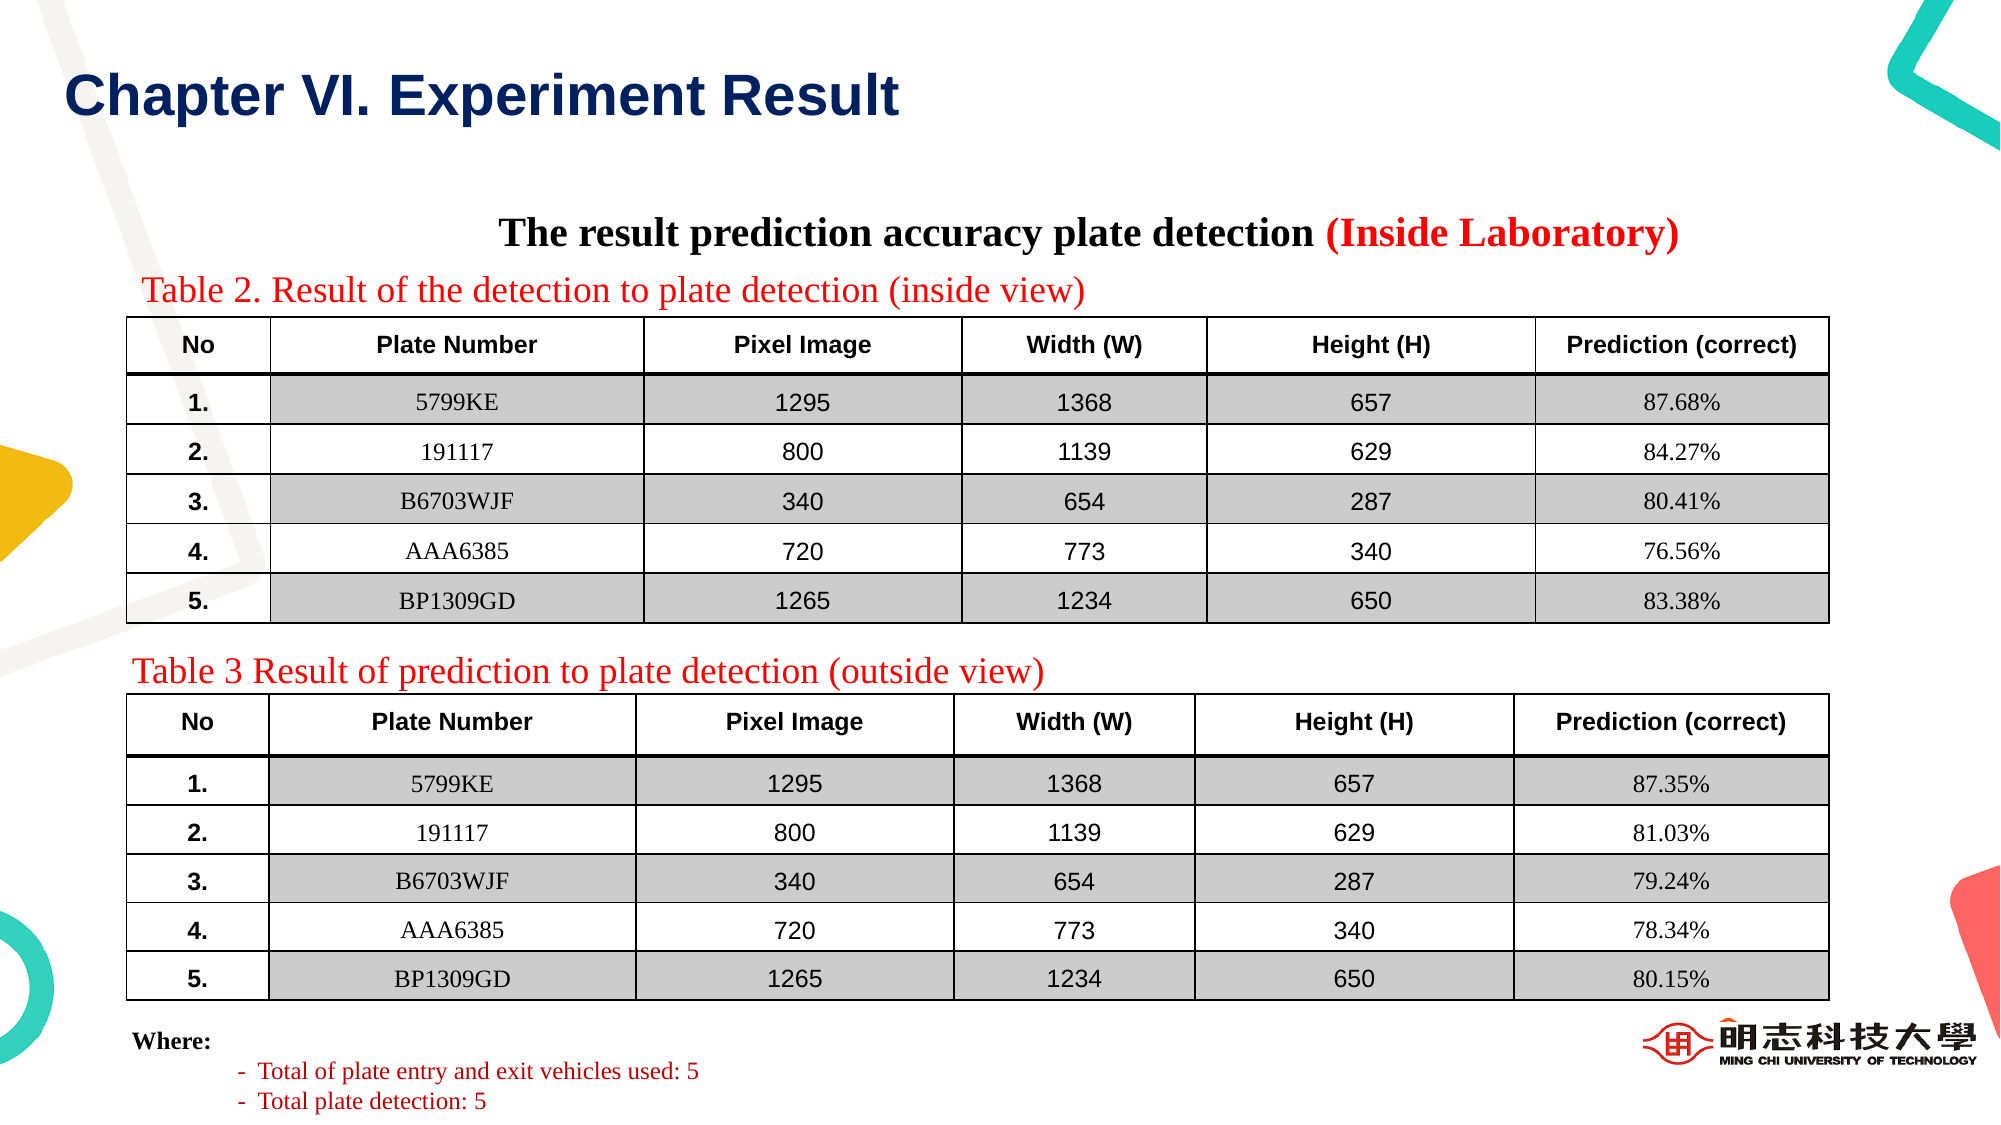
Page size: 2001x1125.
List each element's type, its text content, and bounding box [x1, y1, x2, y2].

text_box Chapter VI. Experiment Result [49, 49, 1123, 135]
table_cell 1. [127, 758, 268, 804]
picture [0, 0, 2001, 1125]
table_header Prediction (correct) [1536, 318, 1828, 372]
table_cell 191117 [271, 425, 643, 473]
table_cell 773 [963, 524, 1206, 572]
table_cell 4. [127, 903, 268, 950]
table_cell 1139 [963, 425, 1206, 473]
text_box Table 3 Result of prediction to plate detection (outside view) [117, 638, 1123, 699]
table_cell 800 [645, 425, 961, 473]
table_cell 657 [1196, 758, 1513, 804]
table_header No [127, 695, 268, 754]
table_cell BP1309GD [271, 574, 643, 622]
table_cell BP1309GD [270, 952, 635, 999]
table_cell 1368 [955, 758, 1194, 804]
table_header Prediction (correct) [1515, 695, 1828, 754]
table_cell 76.56% [1536, 524, 1828, 572]
table_header No [127, 318, 270, 372]
table_cell 3. [127, 475, 270, 523]
table_cell 1139 [955, 806, 1194, 853]
table_cell 4. [127, 524, 270, 572]
table_cell 1234 [955, 952, 1194, 999]
table_cell 1295 [645, 376, 961, 423]
table_cell 287 [1196, 855, 1513, 902]
table_cell 800 [637, 806, 953, 853]
table_cell 629 [1196, 806, 1513, 853]
table_cell 654 [963, 475, 1206, 523]
table_cell 340 [637, 855, 953, 902]
table_cell 340 [1208, 524, 1535, 572]
table_header Pixel Image [637, 695, 953, 754]
table_header Plate Number [271, 318, 643, 372]
table_cell 340 [1196, 903, 1513, 950]
table_cell 650 [1196, 952, 1513, 999]
table_cell 1295 [637, 758, 953, 804]
table_cell 1368 [963, 376, 1206, 423]
text_box Where: - Total of plate entry and exit vehicles used: 5 - Total plate detection: 5 [72, 1016, 806, 1122]
table_cell 340 [645, 475, 961, 523]
table_cell 720 [645, 524, 961, 572]
table_cell B6703WJF [271, 475, 643, 523]
table_header Width (W) [963, 318, 1206, 372]
table_cell 5799KE [270, 758, 635, 804]
table_cell 87.68% [1536, 376, 1828, 423]
table_cell 1. [127, 376, 270, 423]
table_cell 5799KE [271, 376, 643, 423]
table_header Height (H) [1208, 318, 1535, 372]
table_cell 80.15% [1515, 952, 1828, 999]
table_cell 1265 [637, 952, 953, 999]
table_cell 87.35% [1515, 758, 1828, 804]
table_header Width (W) [955, 695, 1194, 754]
table_header Height (H) [1196, 695, 1513, 754]
table_cell 1265 [645, 574, 961, 622]
table_cell 773 [955, 903, 1194, 950]
table_cell 5. [127, 574, 270, 622]
table_cell 287 [1208, 475, 1535, 523]
table_cell 83.38% [1536, 574, 1828, 622]
table_cell AAA6385 [271, 524, 643, 572]
table_cell 654 [955, 855, 1194, 902]
table_cell 78.34% [1515, 903, 1828, 950]
table_cell B6703WJF [270, 855, 635, 902]
table_cell AAA6385 [270, 903, 635, 950]
table_cell 84.27% [1536, 425, 1828, 473]
text_box The result prediction accuracy plate detection (Inside Laboratory) [483, 172, 1700, 262]
table_cell 1234 [963, 574, 1206, 622]
table_cell 650 [1208, 574, 1535, 622]
table_cell 657 [1208, 376, 1535, 423]
table_header Plate Number [270, 695, 635, 754]
table_cell 81.03% [1515, 806, 1828, 853]
table_cell 720 [637, 903, 953, 950]
table_cell 2. [127, 425, 270, 473]
table_cell 629 [1208, 425, 1535, 473]
table_cell 80.41% [1536, 475, 1828, 523]
table_cell 191117 [270, 806, 635, 853]
table_cell 2. [127, 806, 268, 853]
table_cell 79.24% [1515, 855, 1828, 902]
table_cell 5. [127, 952, 268, 999]
table_cell 3. [127, 855, 268, 902]
text_box Table 2. Result of the detection to plate detection (inside view) [126, 257, 1199, 318]
table_header Pixel Image [645, 318, 961, 372]
